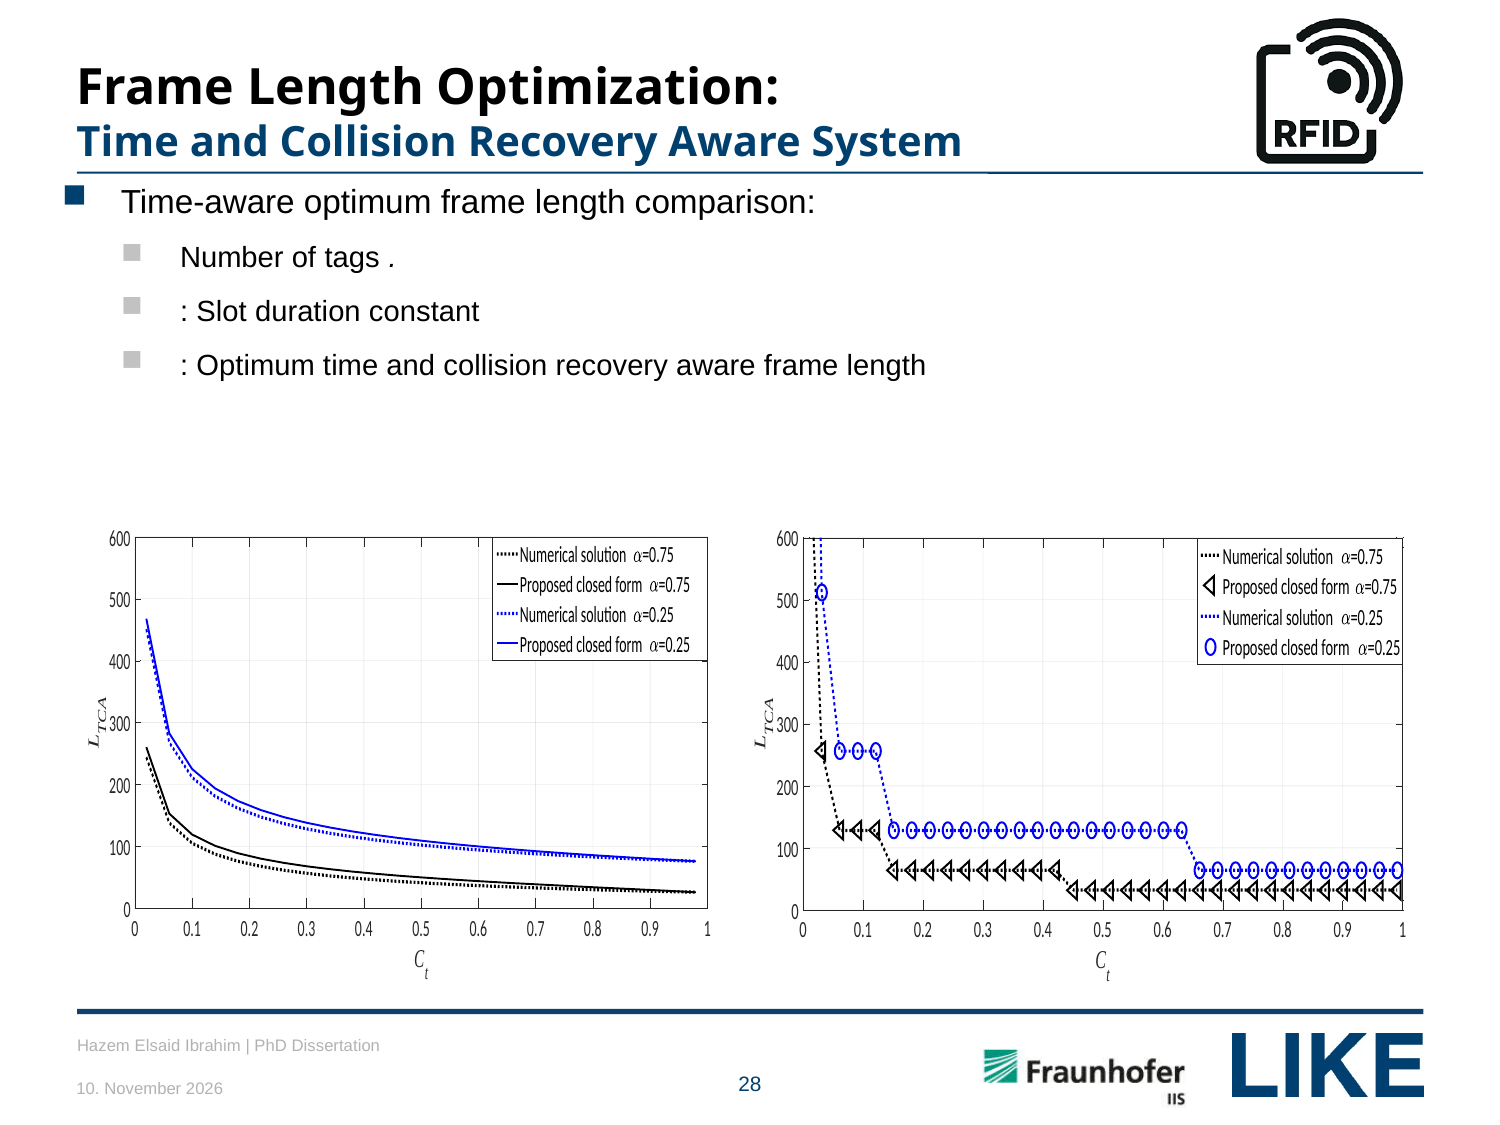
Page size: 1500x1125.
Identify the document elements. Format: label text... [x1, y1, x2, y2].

picture [1232, 1033, 1424, 1097]
picture [1234, 16, 1424, 166]
chart [744, 408, 1419, 988]
chart [76, 408, 721, 988]
picture [749, 514, 1413, 982]
picture [81, 514, 716, 982]
picture [974, 1022, 1193, 1116]
title Frame Length Optimization: Time and Collision Recovery Aware System [76, 54, 1229, 166]
